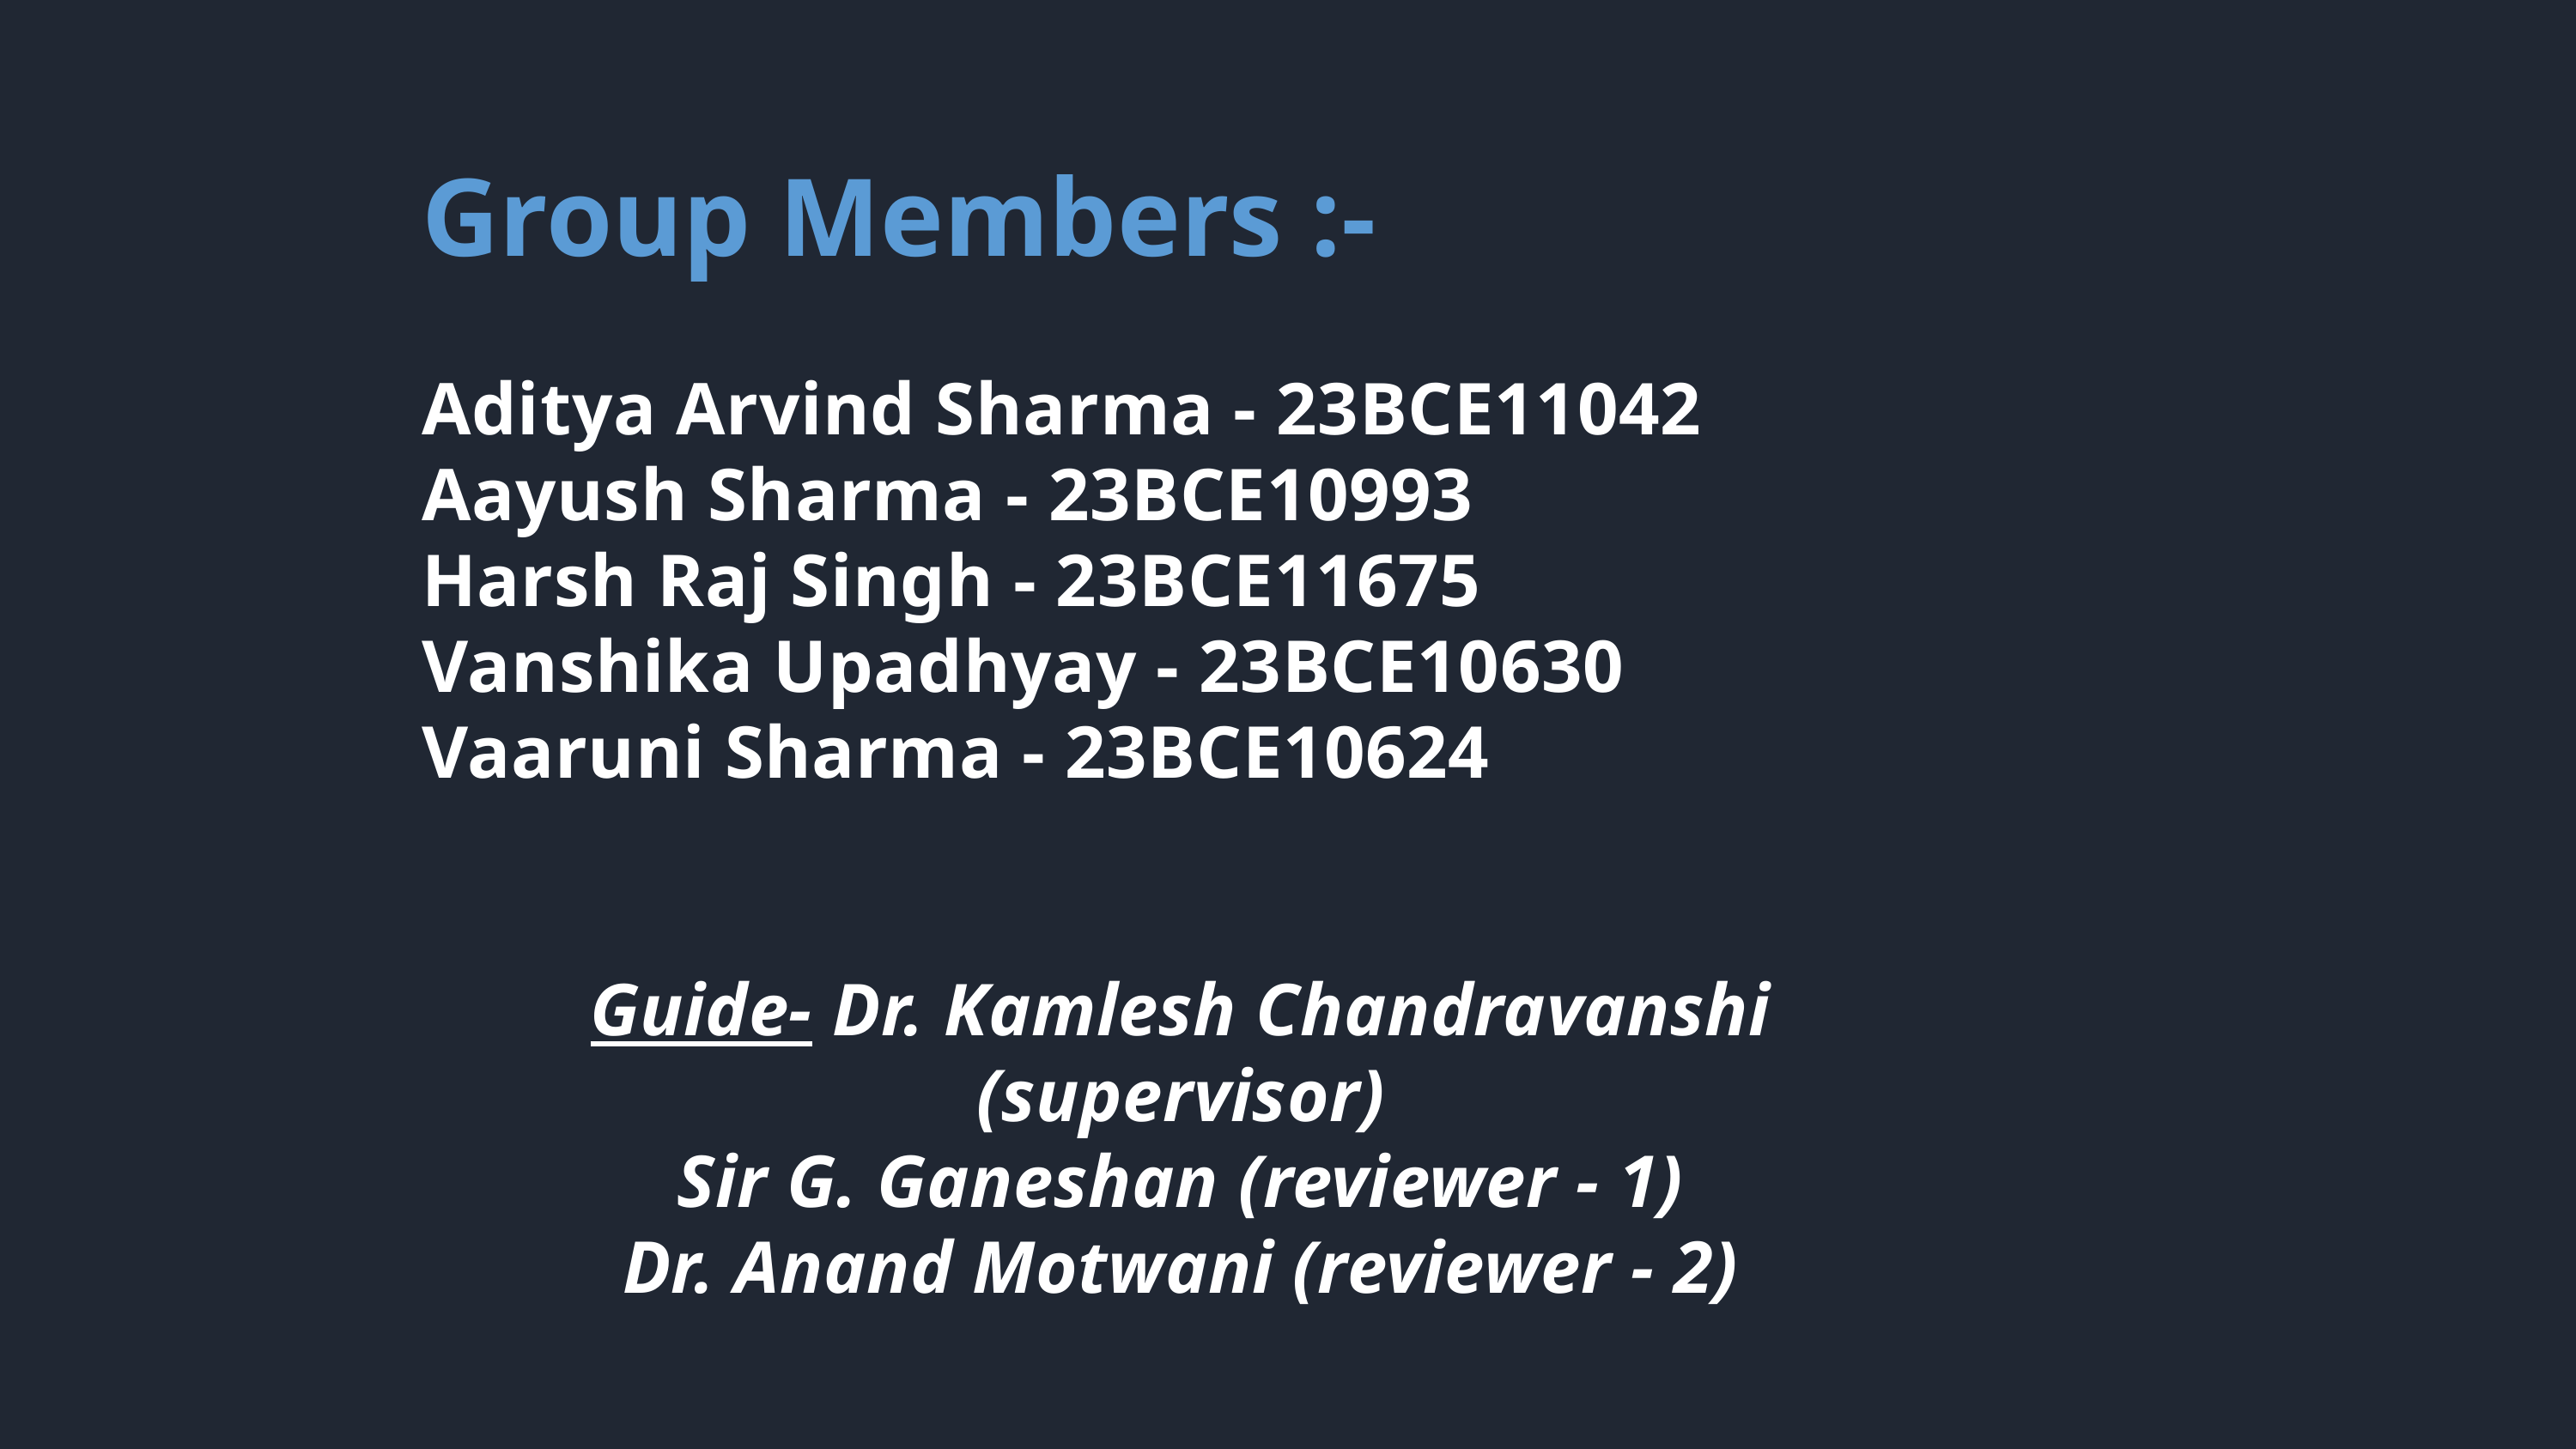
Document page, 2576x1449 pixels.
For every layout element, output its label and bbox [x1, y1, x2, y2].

text_box [0, 0, 2576, 1449]
